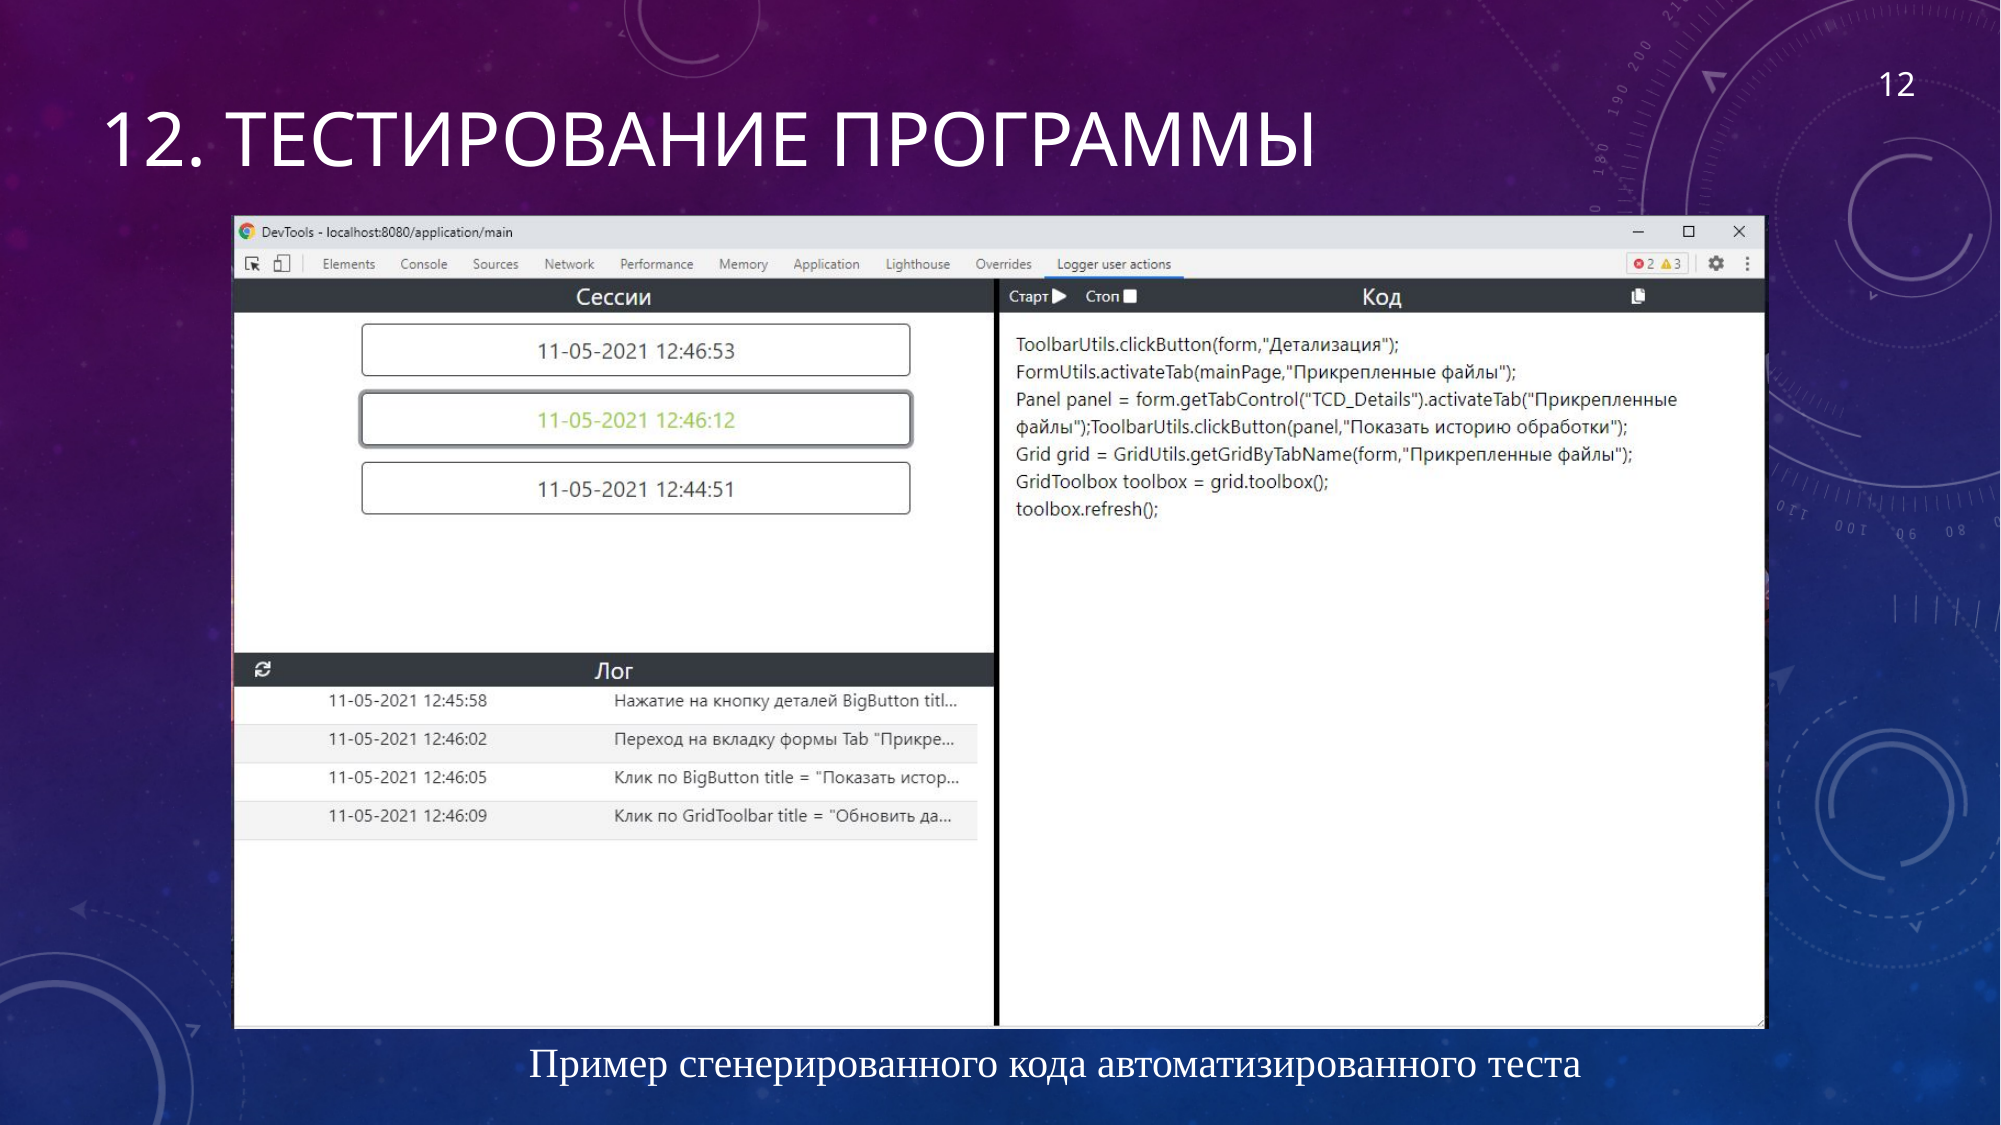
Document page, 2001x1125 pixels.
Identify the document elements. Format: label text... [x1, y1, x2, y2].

title 12. Тестирование программы [85, 16, 1748, 256]
text_box Пример сгенерированного кода автоматизированного теста [466, 1042, 1644, 1094]
slide_number 12 [1840, 55, 1931, 118]
picture [0, 0, 2001, 1125]
